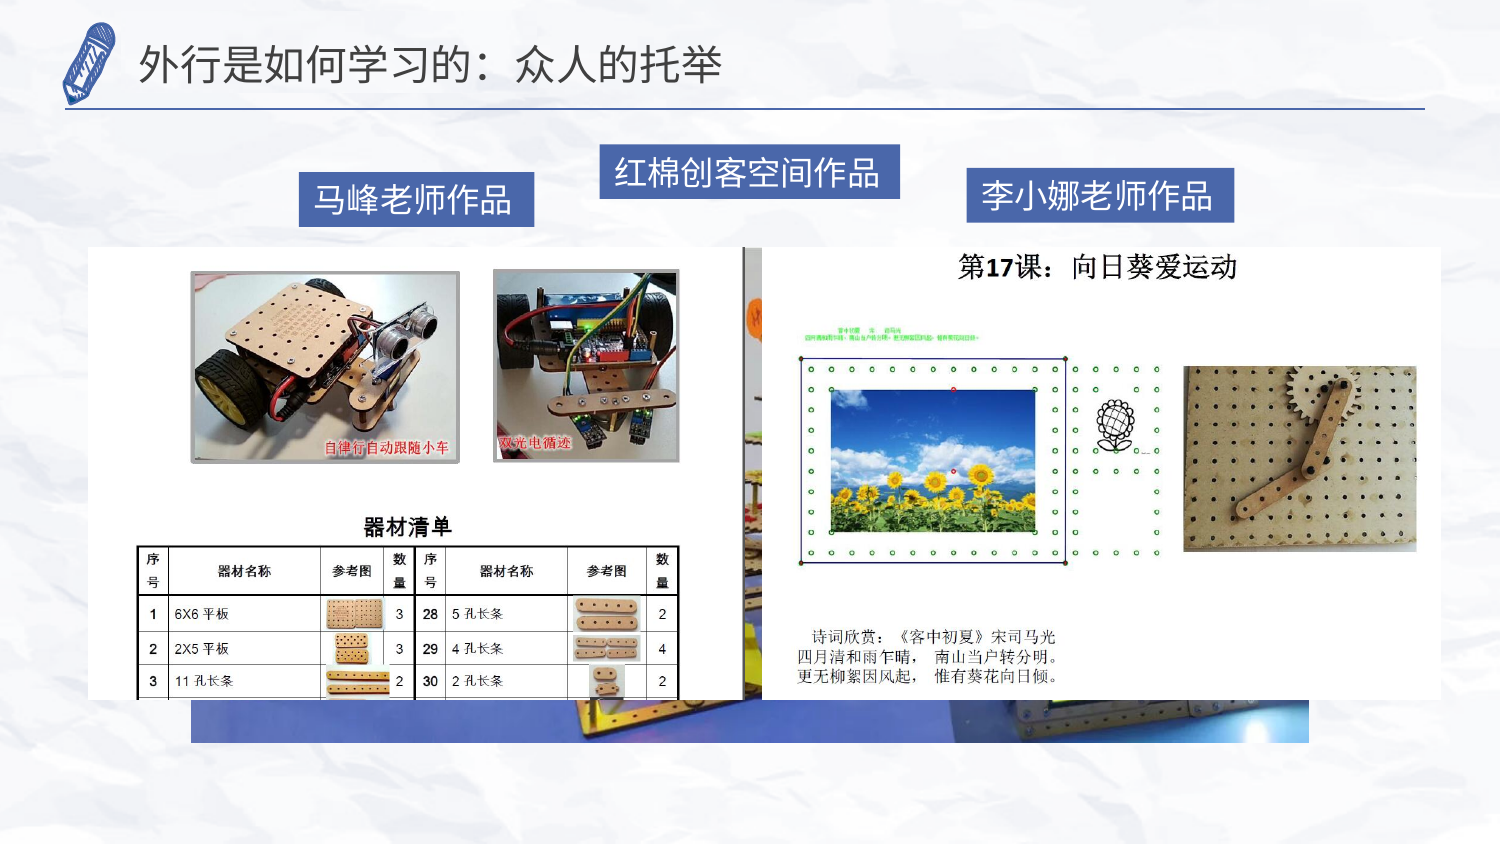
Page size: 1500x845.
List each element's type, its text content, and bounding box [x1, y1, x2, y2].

picture [88, 246, 1442, 743]
picture [121, 11, 537, 93]
text_box 外行是如何学习的：众人的托举 [123, 31, 780, 97]
text_box 红棉创客空间作品 [599, 144, 901, 199]
text_box 李小娜老师作品 [966, 167, 1235, 223]
text_box 马峰老师作品 [298, 172, 535, 227]
